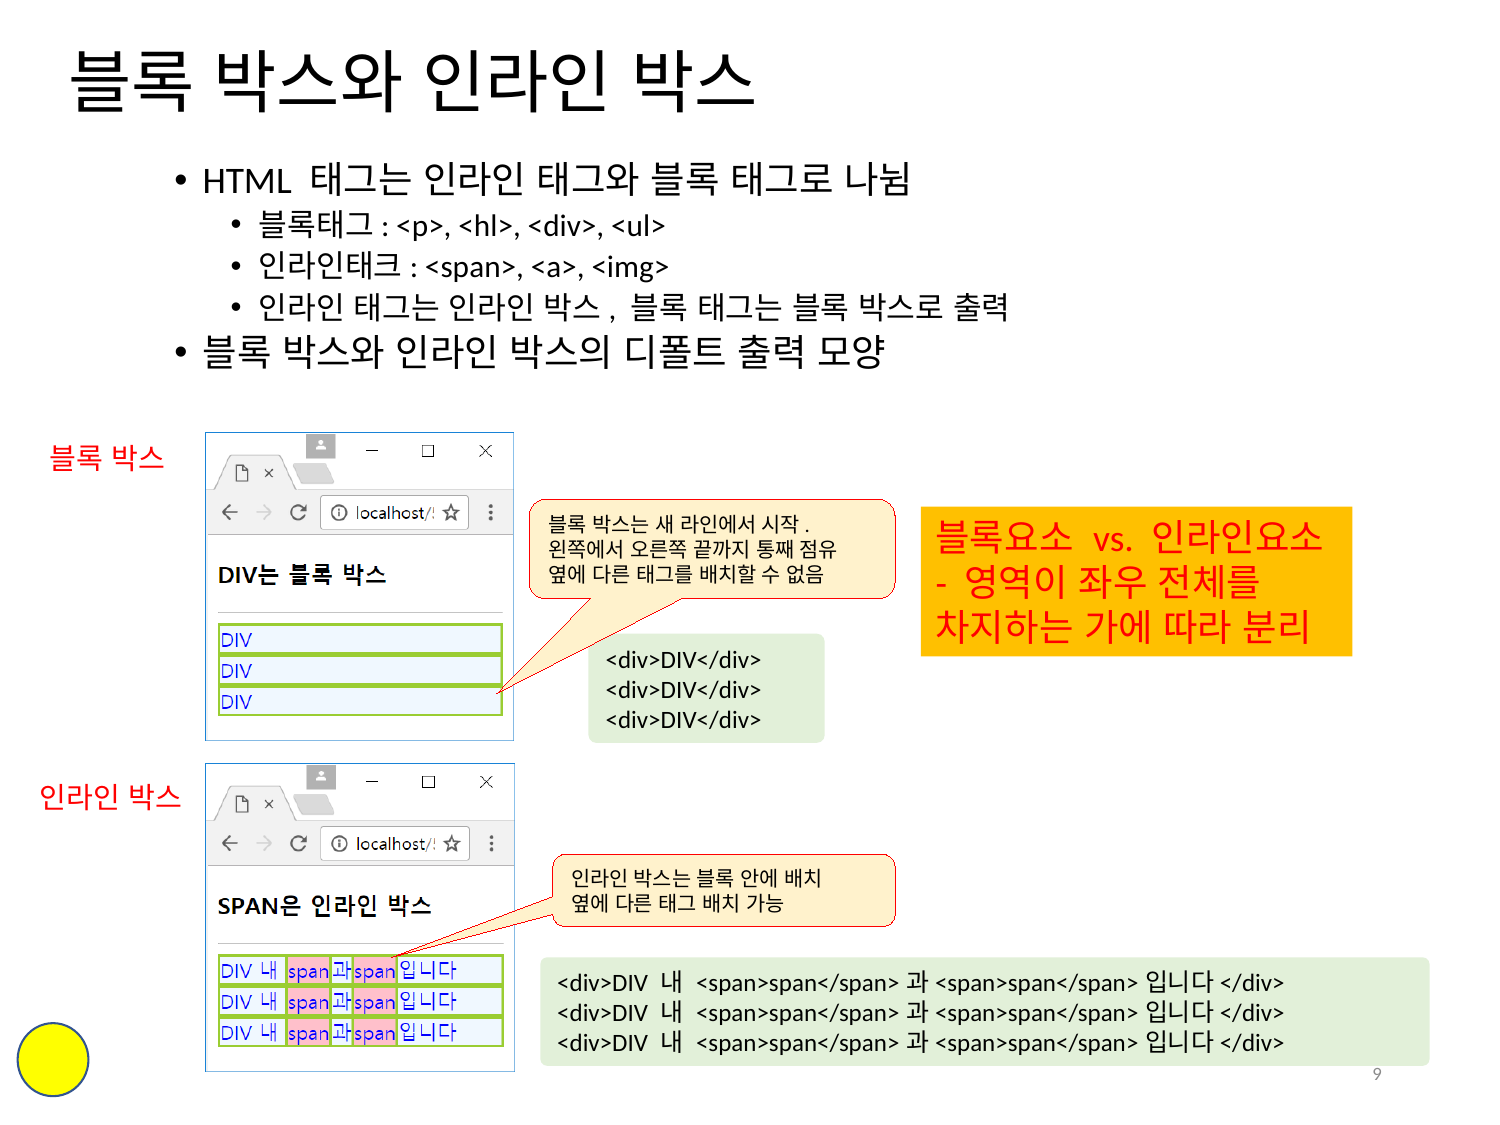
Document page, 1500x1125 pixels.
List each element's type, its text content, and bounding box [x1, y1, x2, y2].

title 블록 박스와 인라인 박스 [53, 27, 1158, 144]
text_box [16, 1022, 90, 1098]
text_box 블록 박스 [34, 432, 181, 483]
text_box <div>DIV</div> <div>DIV</div> <div>DIV</div> [588, 633, 825, 743]
text_box 블록요소 vs. 인라인요소 - 영역이 좌우 전체를 차지하는 가에 따라 분리 [920, 506, 1353, 657]
slide_number 9 [1059, 1066, 1397, 1103]
text_box 블록 박스는 새 라인에서 시작. 왼쪽에서 오른쪽 끝까지 통째 점유 옆에 다른 태그를 배치할 수 없음 [514, 499, 896, 685]
list HTML 태그는 인라인 태그와 블록 태그로 나뉨 블록태그: <p>, <hl>, <div>, <ul> 인라인태크: <span>, <a>, <img> 인라인 태그는 인라인 박스, 블록 태그는 블록 박스로 출력 블록 박스와 인라인 박스의 디폴트 출력 모양 [103, 153, 1041, 505]
text_box <div>DIV 내 <span>span</span>과<span>span</span>입니다</div> <div>DIV 내 <span>span</span>과<span>span</span>입니다</div> <div>DIV 내 <span>span</span>과<span>span</span>입니다</div> [540, 957, 1430, 1066]
picture [205, 432, 514, 741]
text_box 인라인 박스는 블록 안에 배치 옆에 다른 태그 배치 가능 [515, 854, 896, 927]
text_box 인라인 박스 [24, 771, 198, 822]
picture [205, 763, 515, 1072]
